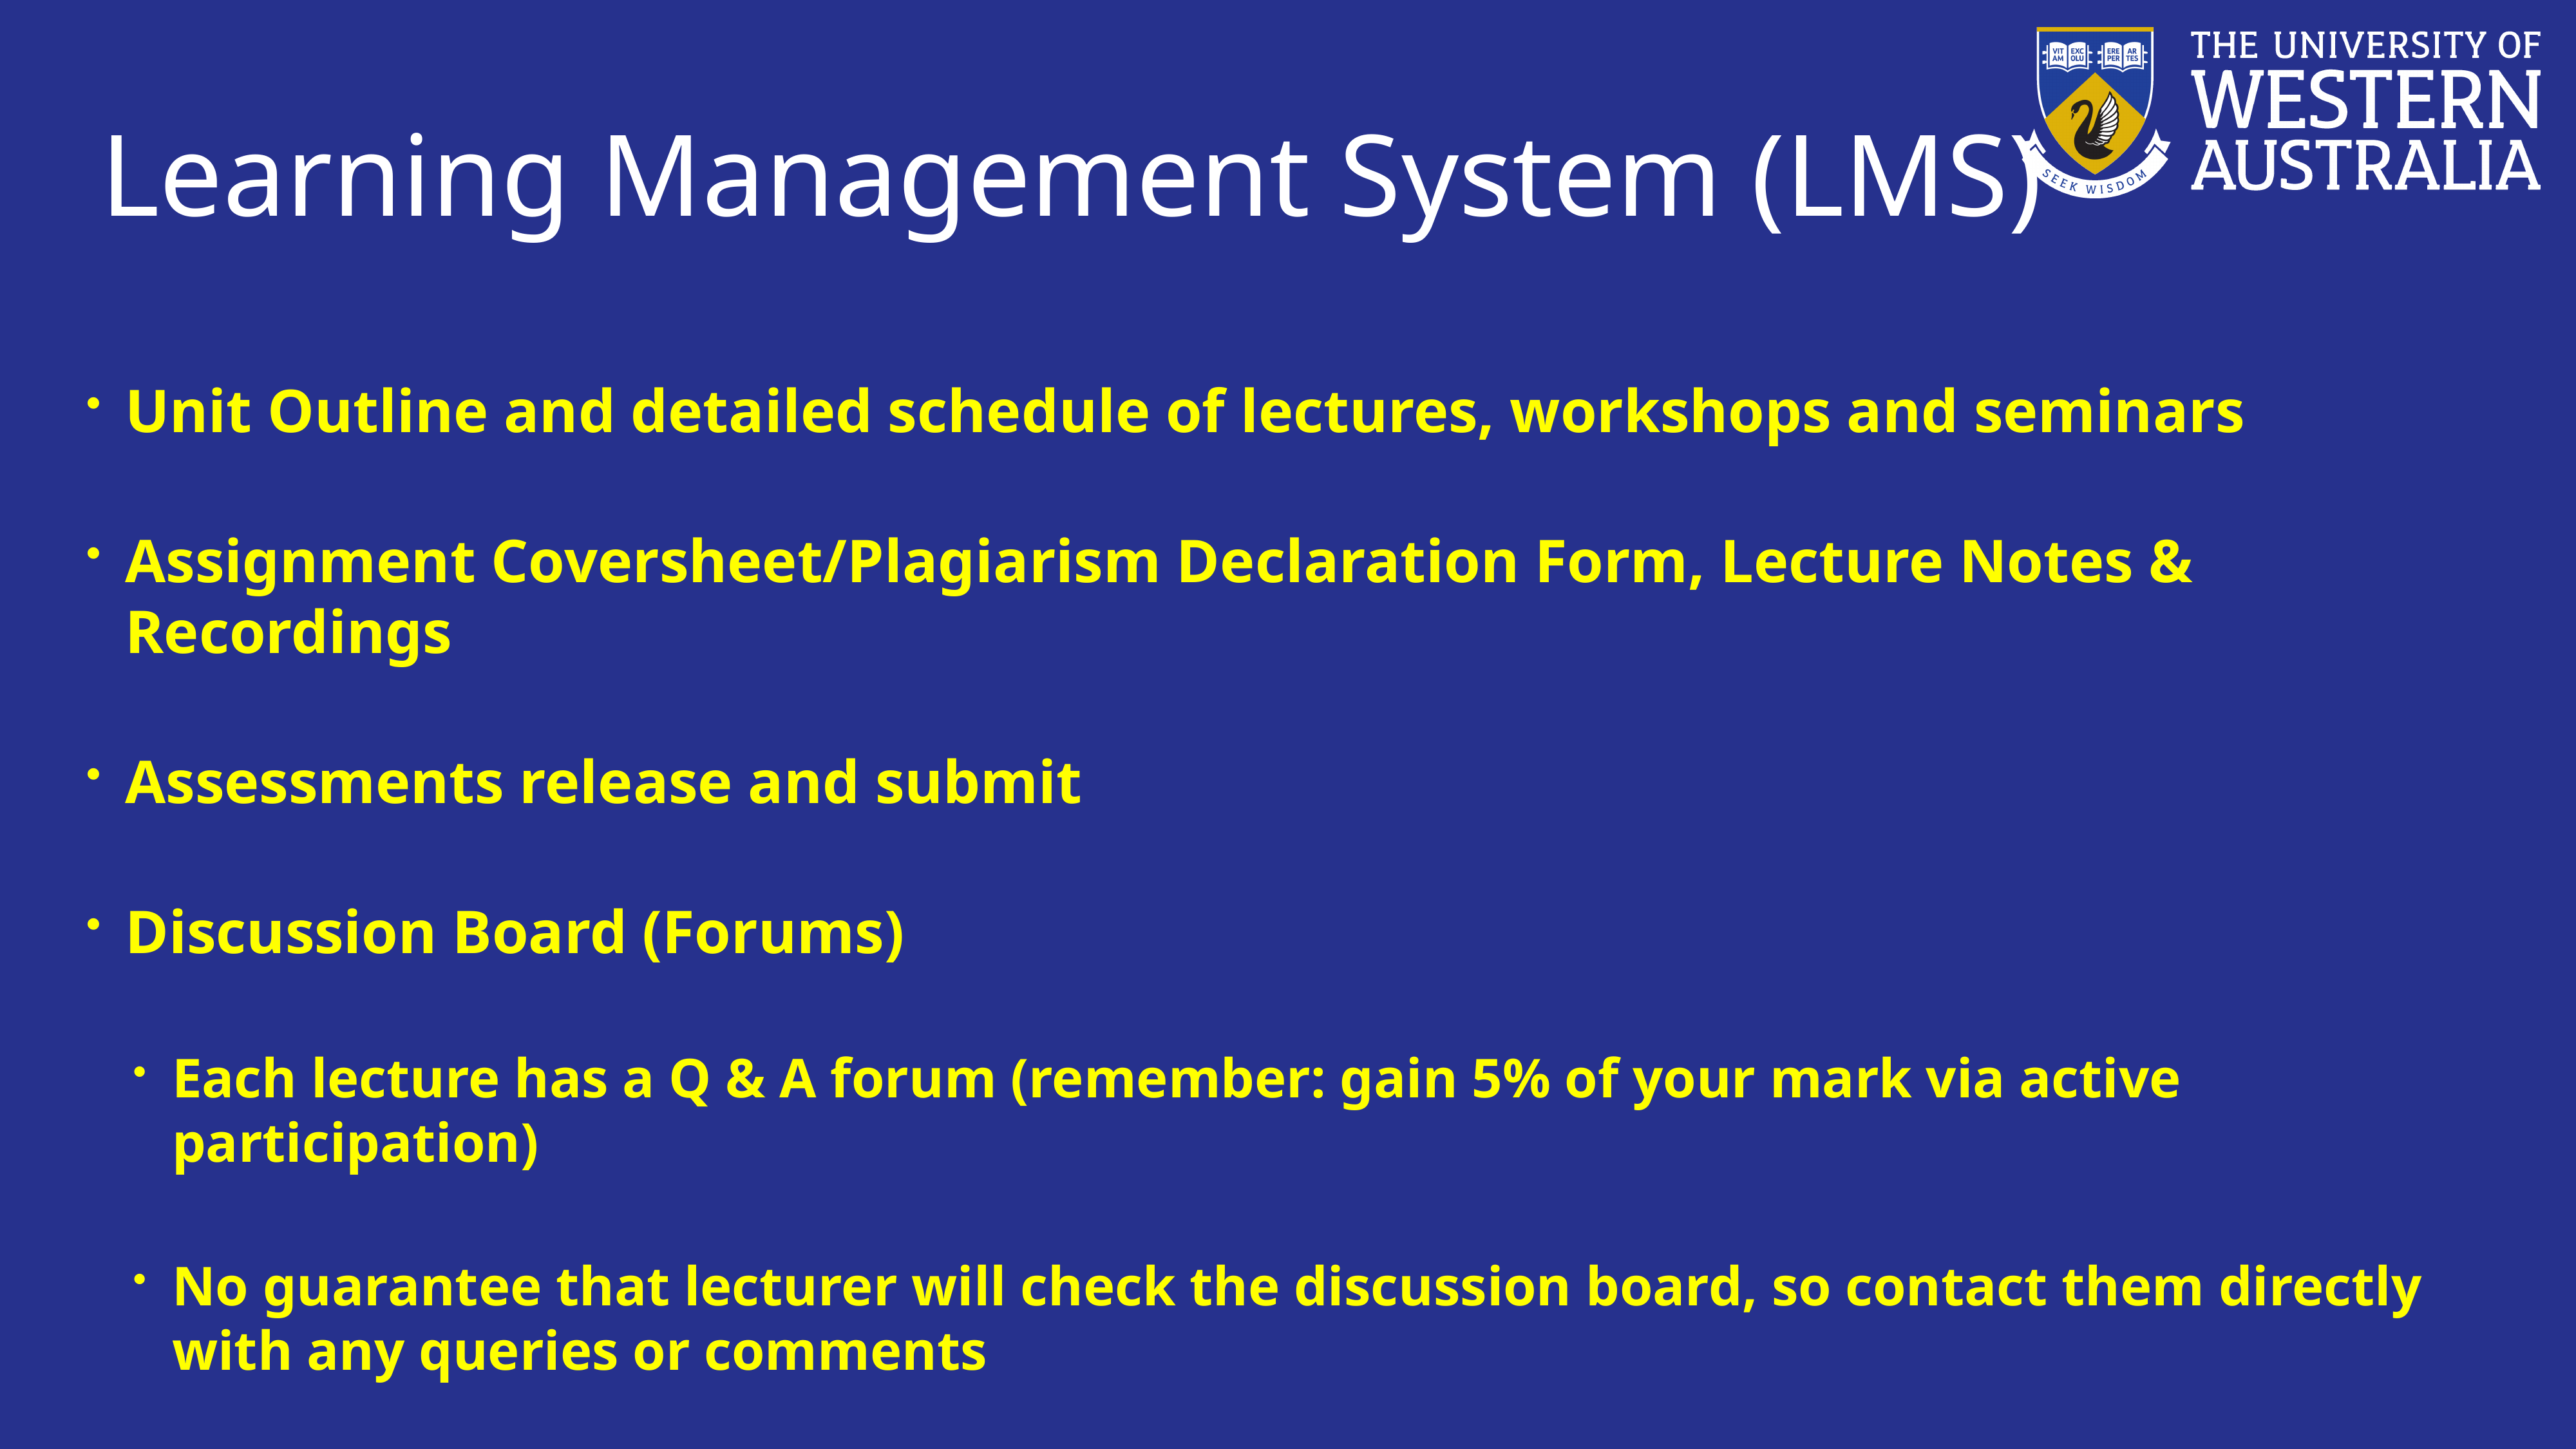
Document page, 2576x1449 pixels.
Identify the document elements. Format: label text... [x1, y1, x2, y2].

picture [2020, 26, 2541, 198]
list Unit Outline and detailed schedule of lectures, workshops and seminars Assignment Coversheet/Plagiarism Declaration Form, Lecture Notes & Recordings Assessments release and submit Discussion Board (Forums) Each lecture has a Q & A forum (remember: gain 5% of your mark via active participation) No guarantee that lecturer will check the discussion board, so contact them directly with any queries or comments [78, 351, 2498, 1403]
title Learning Management System (LMS) [62, 77, 2052, 399]
